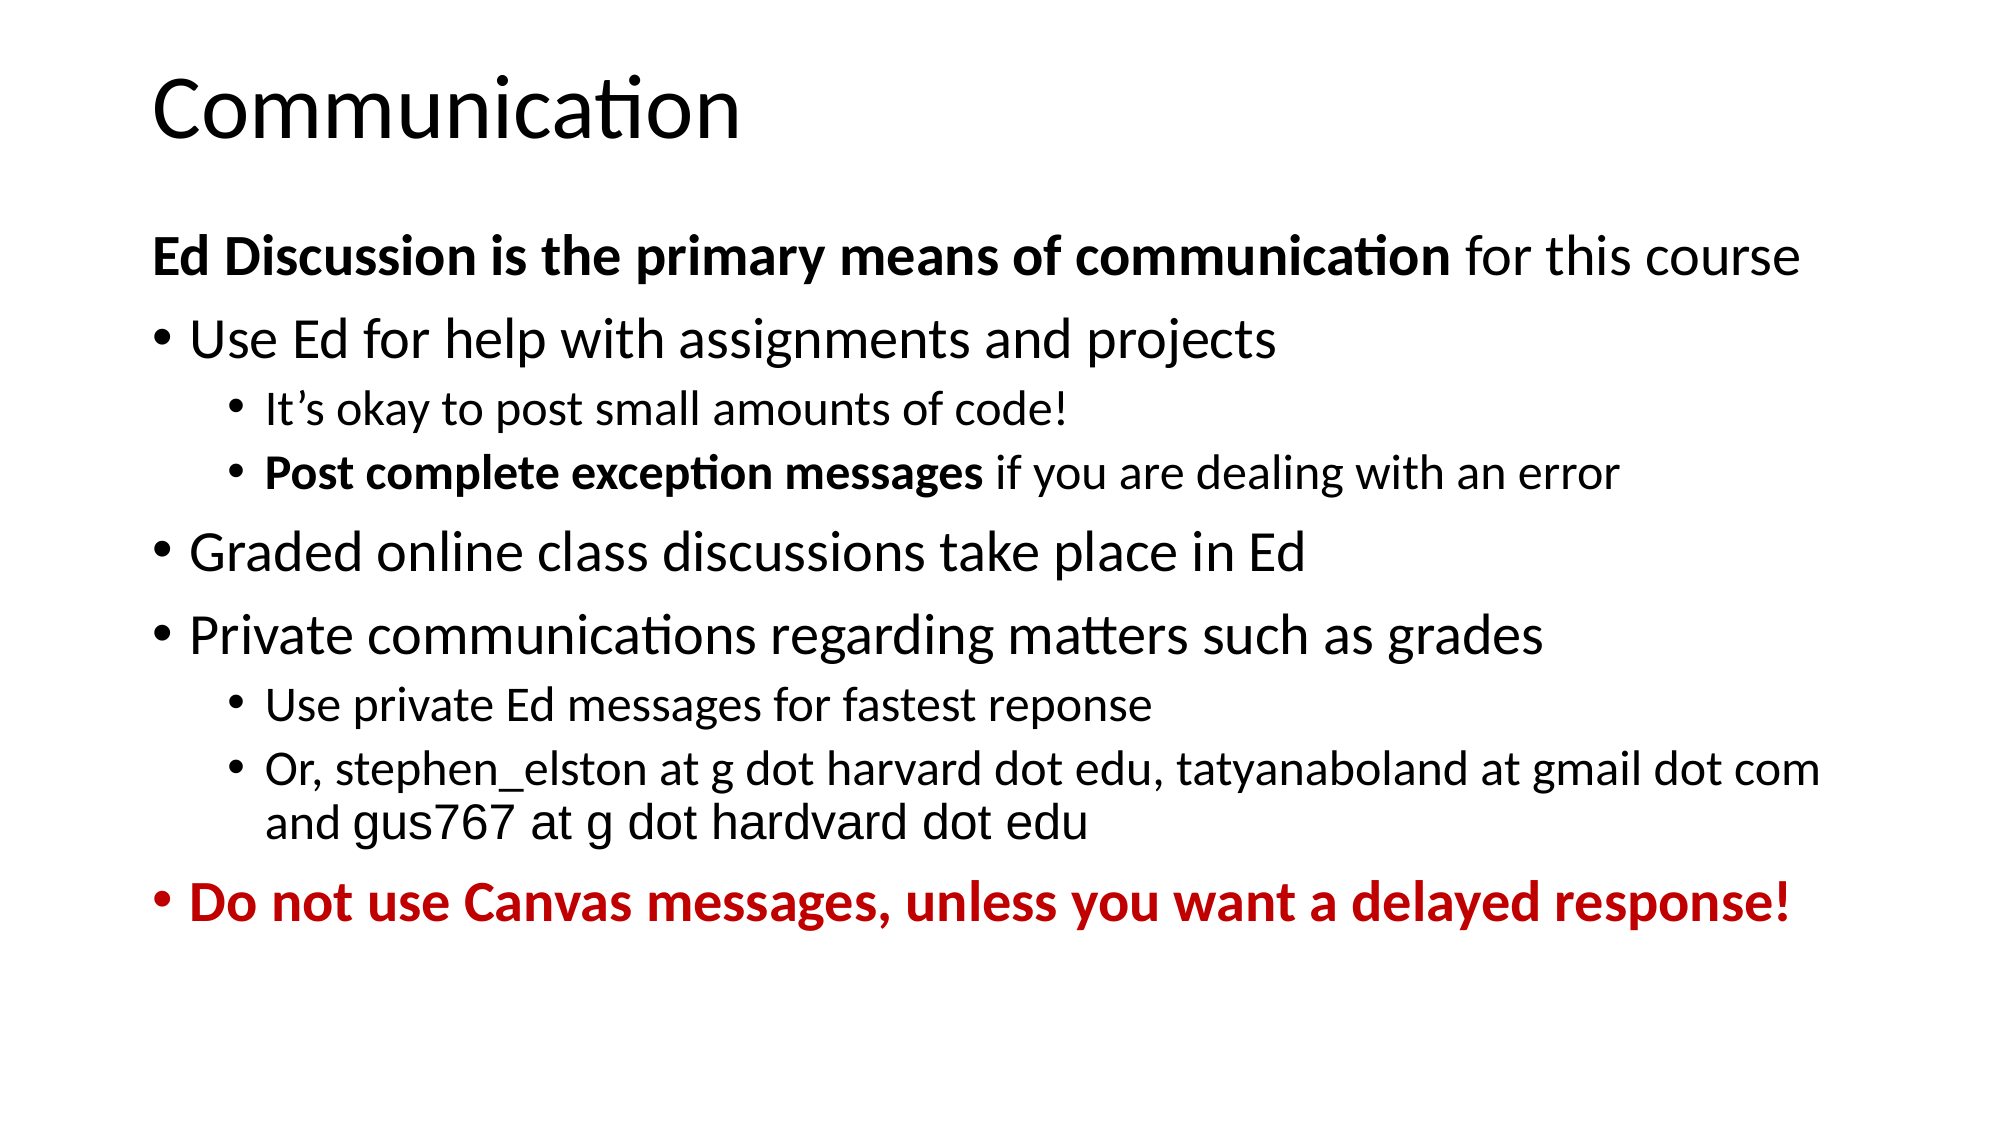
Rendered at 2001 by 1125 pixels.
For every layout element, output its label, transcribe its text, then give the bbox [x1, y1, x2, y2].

list Ed Discussion is the primary means of communication for this course Use Ed for help with assignments and projects It’s okay to post small amounts of code! Post complete exception messages if you are dealing with an error Graded online class discussions take place in Ed Private communications regarding matters such as grades Use private Ed messages for fastest reponse Or, stephen_elston at g dot harvard dot edu, tatyanaboland at gmail dot com and gus767 at g dot hardvard dot edu Do not use Canvas messages, unless you want a delayed response! [137, 218, 1863, 1089]
text_box Communication [137, 0, 1863, 218]
